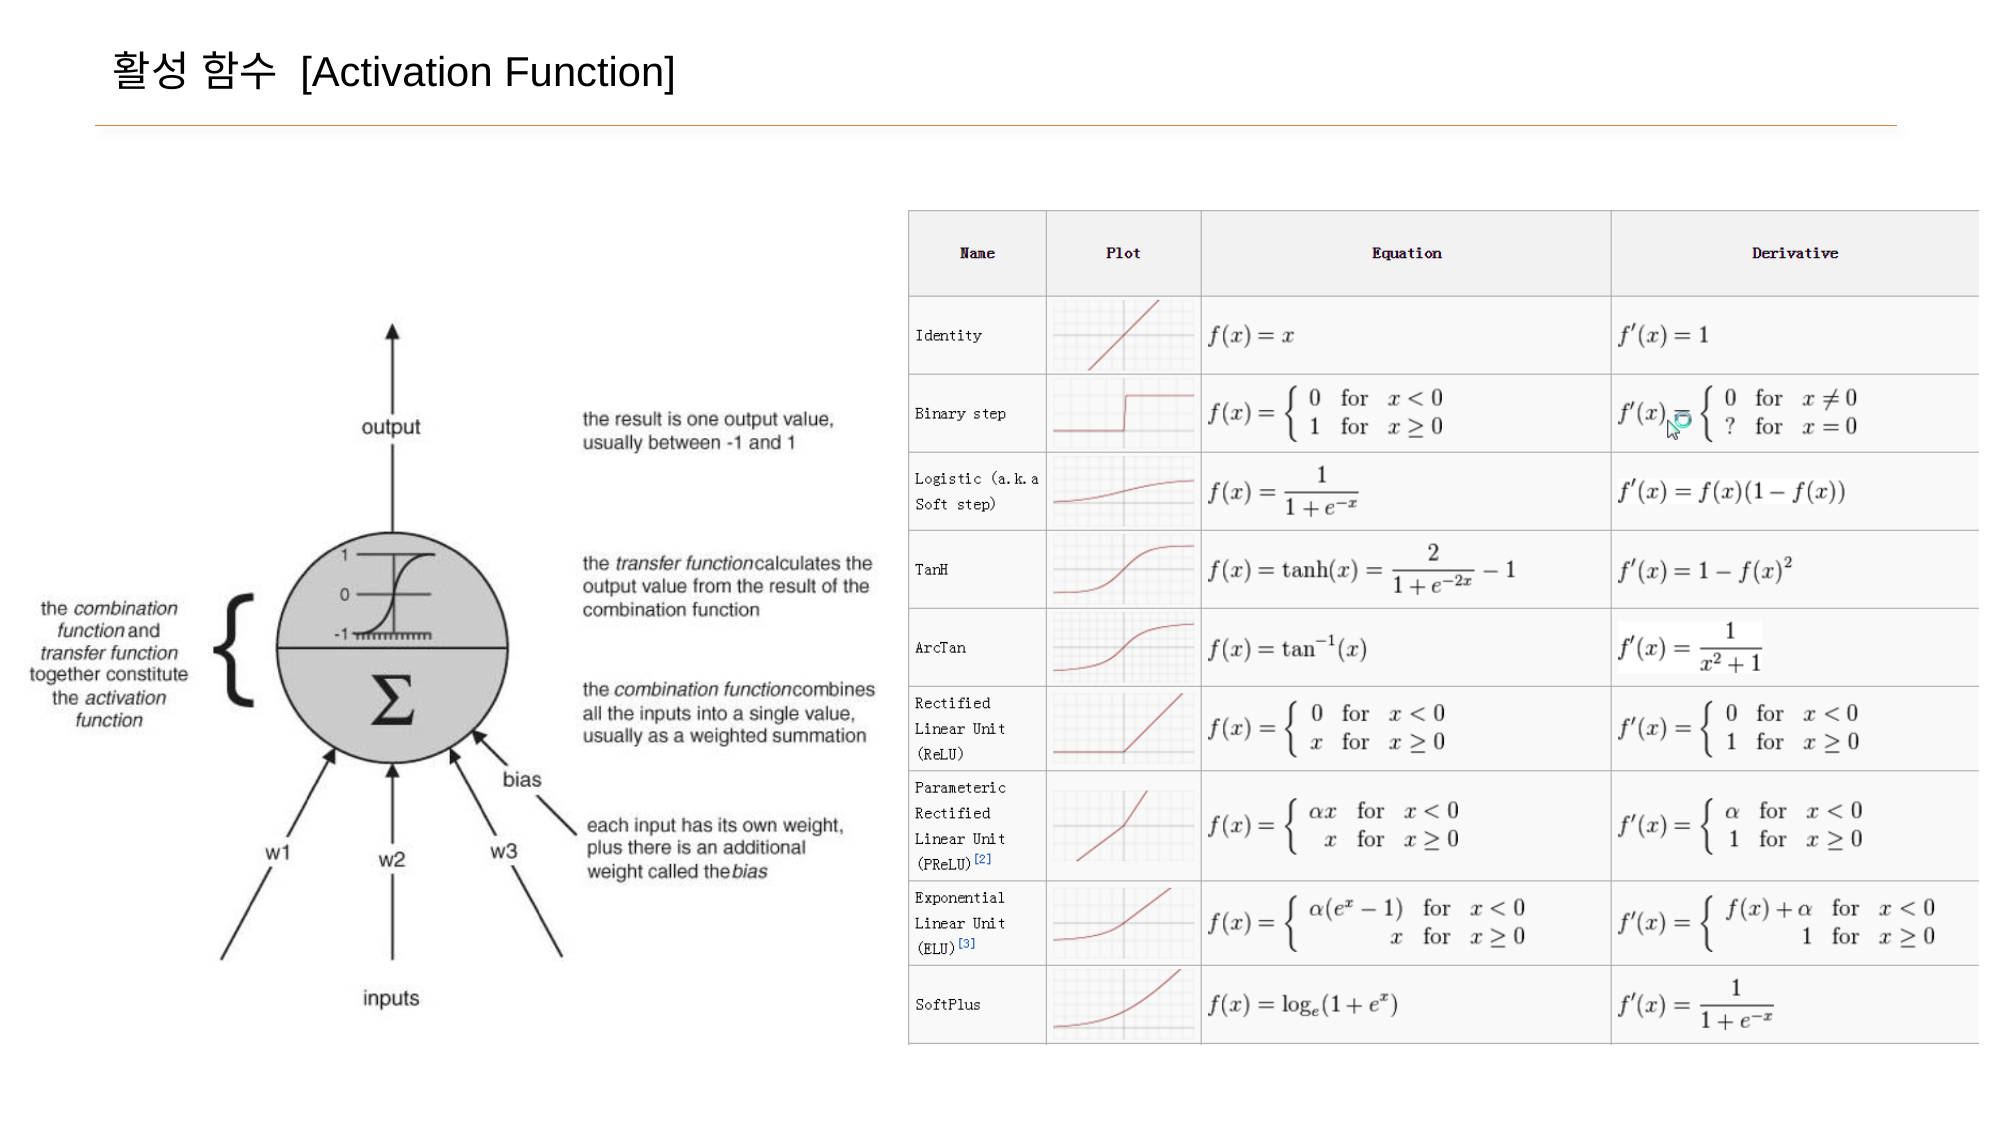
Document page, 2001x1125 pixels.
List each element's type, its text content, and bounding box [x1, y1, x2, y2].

picture [18, 317, 886, 1019]
text_box 활성 함수 [Activation Function] [98, 36, 692, 102]
picture [906, 208, 1979, 1045]
